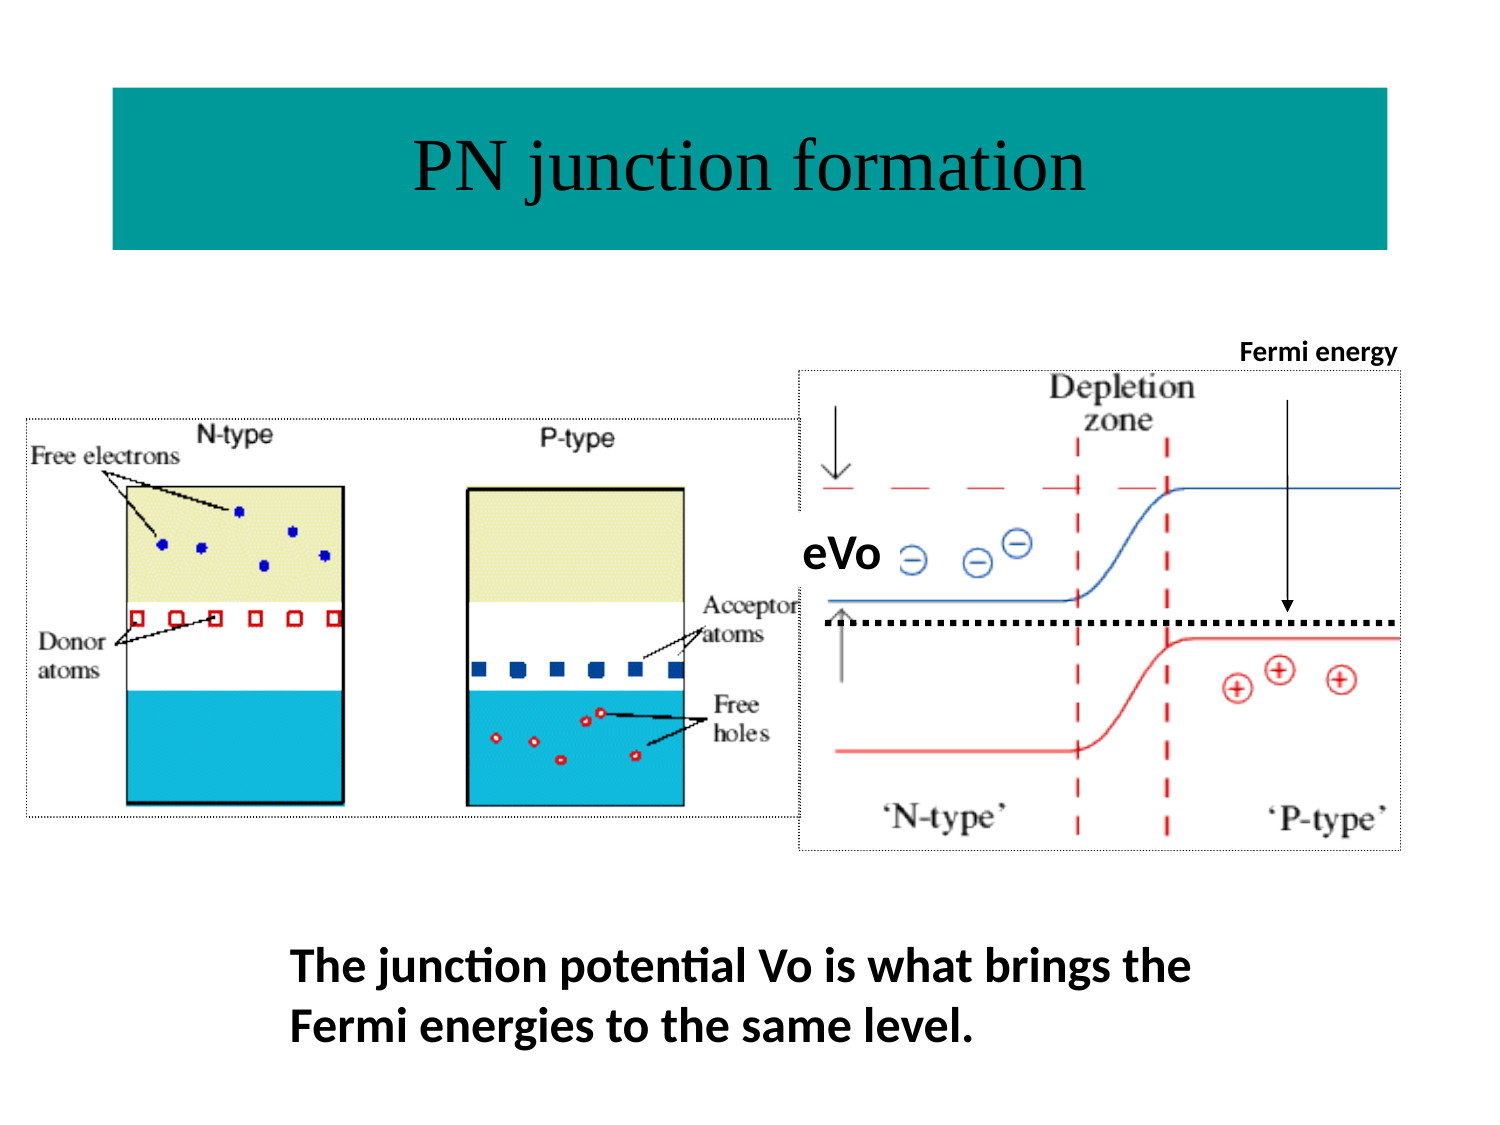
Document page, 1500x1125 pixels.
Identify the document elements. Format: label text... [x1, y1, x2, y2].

text_box The junction potential Vo is what brings the Fermi energies to the same level. [275, 924, 1300, 1060]
title PN junction formation [112, 87, 1388, 251]
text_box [787, 324, 1426, 624]
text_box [27, 371, 1401, 851]
